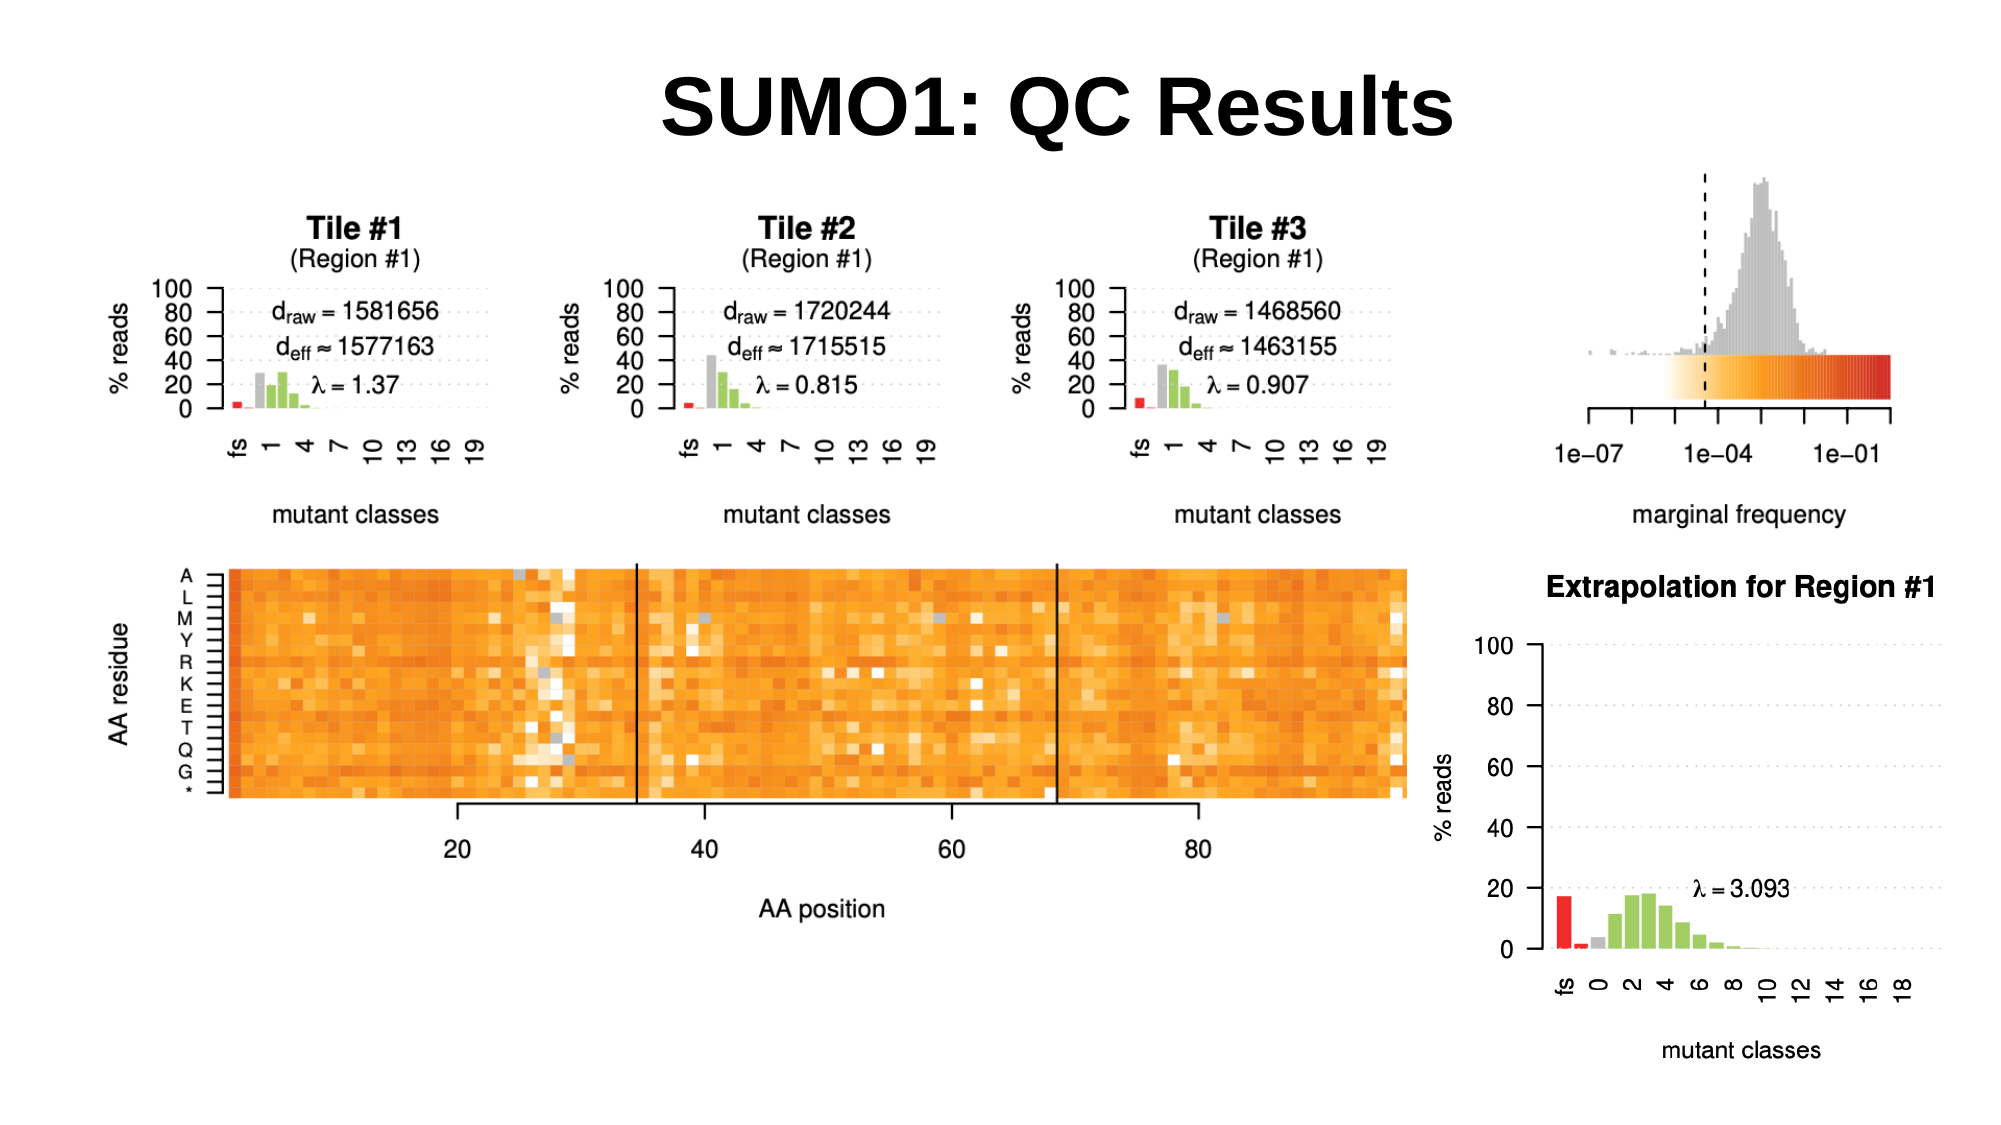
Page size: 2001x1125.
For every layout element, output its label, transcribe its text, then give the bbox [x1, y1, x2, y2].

title SUMO1: QC Results [196, 0, 1921, 168]
picture [1407, 550, 1964, 1078]
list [78, 168, 1921, 957]
